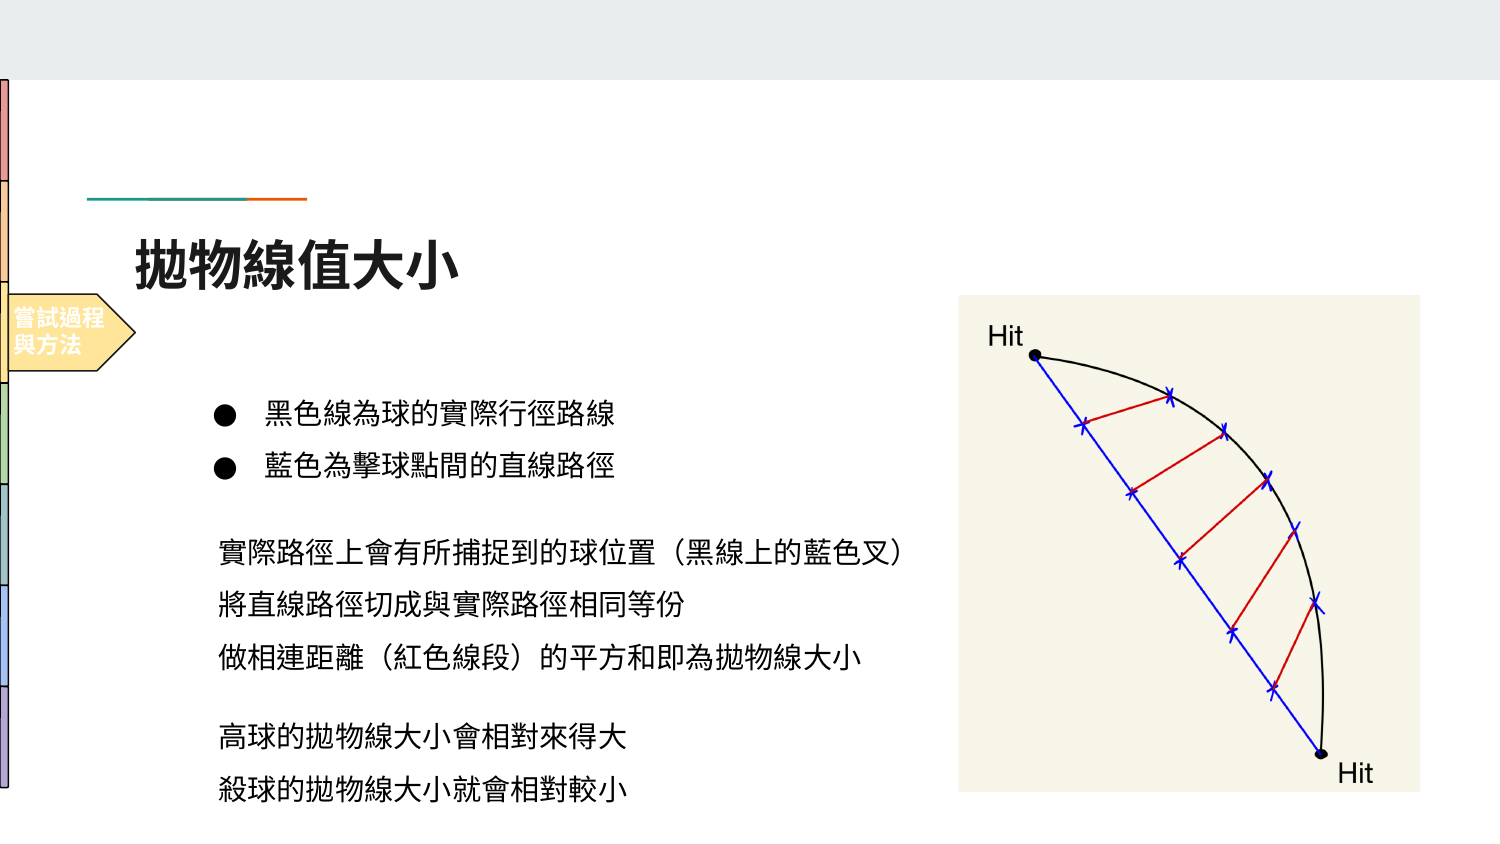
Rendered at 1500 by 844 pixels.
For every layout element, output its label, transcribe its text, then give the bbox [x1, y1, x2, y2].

title 拋物線值大小 [119, 216, 1381, 305]
text_box 黑色線為球的實際行徑路線 藍色為擊球點間的直線路徑 [174, 362, 647, 533]
text_box [0, 374, 9, 383]
text_box 高球的拋物線大小會相對來得大 殺球的拋物線大小就會相對較小 [203, 686, 872, 822]
text_box 實際路徑上會有所捕捉到的球位置（黑線上的藍色叉） 將直線路徑切成與實際路徑相同等份 做相連距離（紅色線段）的平方和即為拋物線大小 [203, 501, 953, 689]
text_box [0, 585, 9, 686]
text_box [0, 79, 9, 181]
text_box [0, 281, 9, 288]
text_box 嘗試過程與方法 [0, 288, 134, 374]
picture [958, 295, 1421, 792]
text_box [0, 484, 9, 585]
text_box [0, 686, 9, 788]
text_box [0, 180, 9, 282]
text_box [0, 383, 9, 484]
